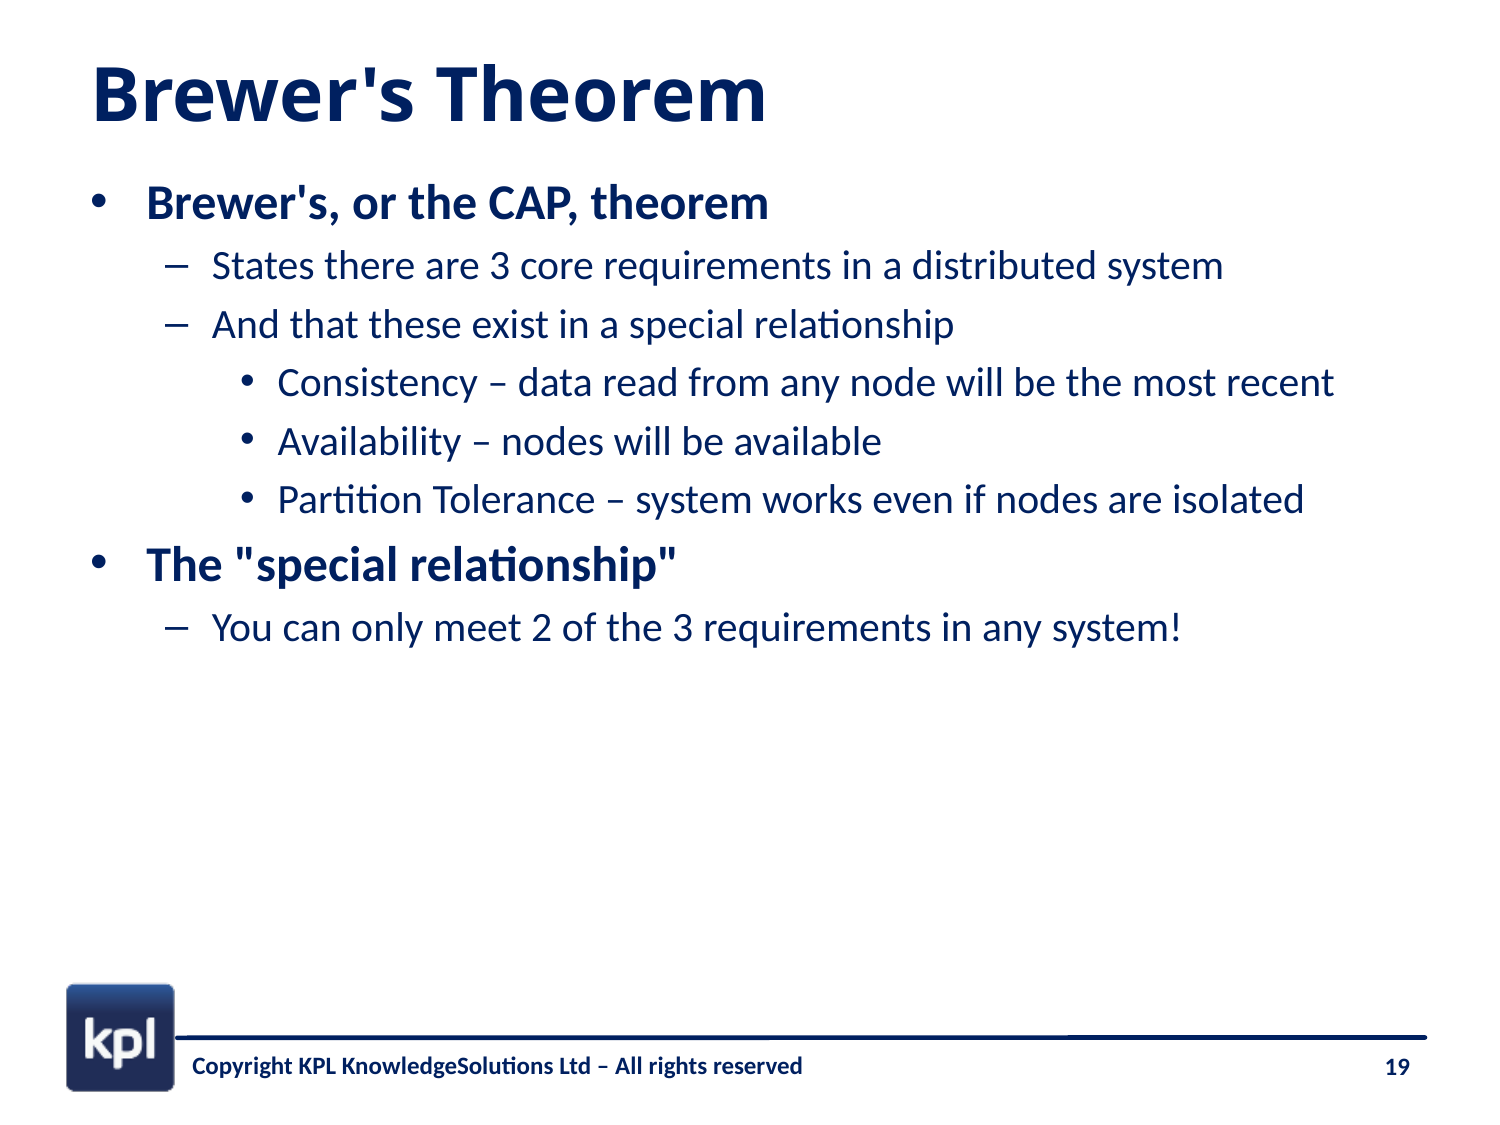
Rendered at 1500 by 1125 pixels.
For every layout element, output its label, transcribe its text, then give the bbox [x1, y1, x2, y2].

picture [62, 980, 178, 1095]
slide_number 19 [987, 1042, 1425, 1103]
title Brewer's Theorem [75, 45, 1471, 138]
list Brewer's, or the CAP, theorem States there are 3 core requirements in a distributed system And that these exist in a special relationship Consistency – data read from any node will be the most recent Availability – nodes will be available Partition Tolerance – system works even if nodes are isolated The "special relationship" You can only meet 2 of the 3 requirements in any system! [75, 162, 1425, 1013]
footer Copyright KPL KnowledgeSolutions Ltd – All rights reserved [177, 1050, 963, 1110]
